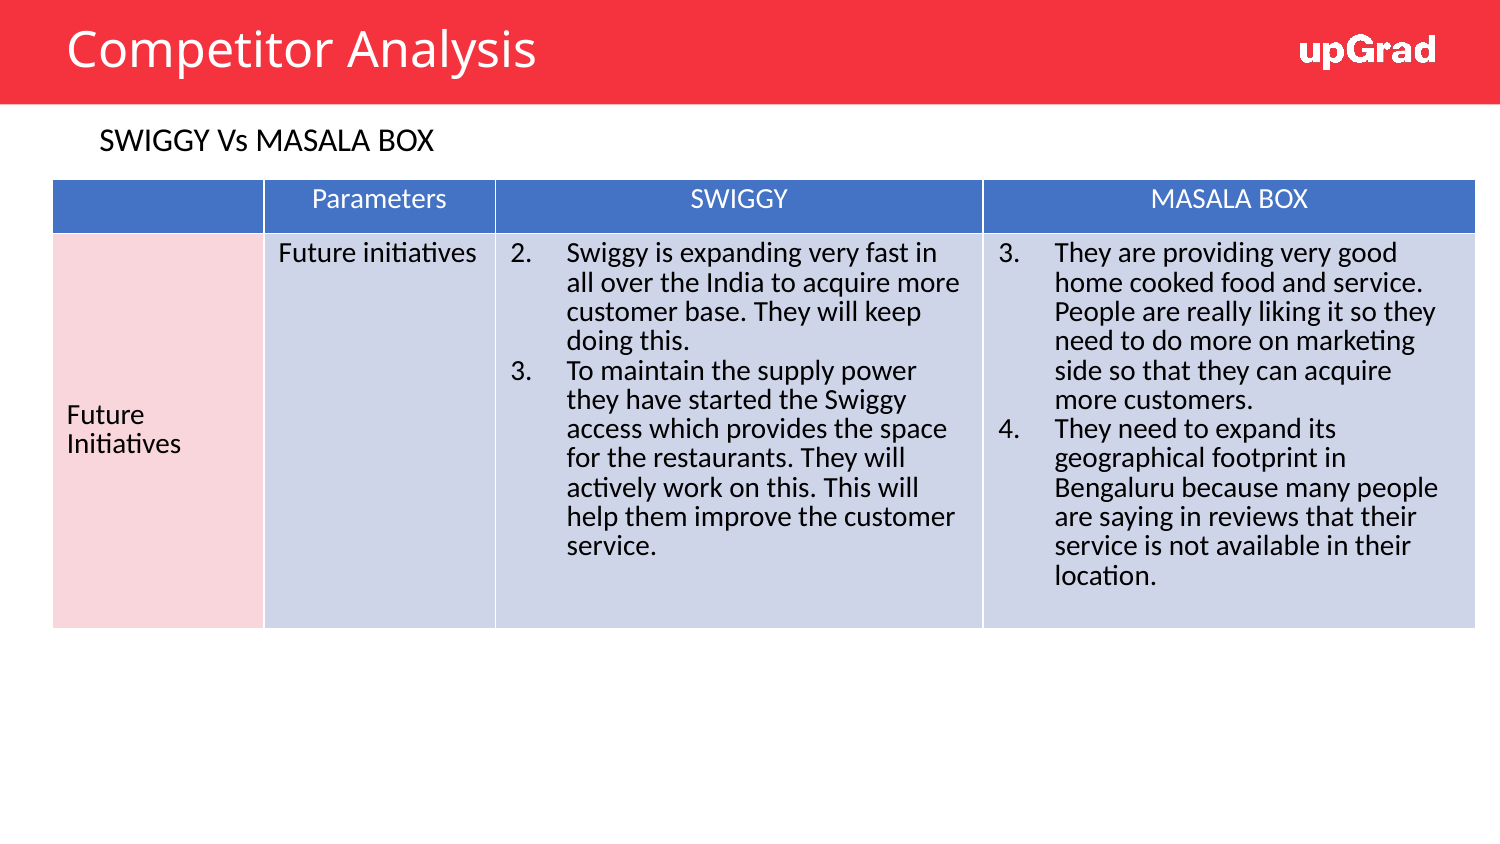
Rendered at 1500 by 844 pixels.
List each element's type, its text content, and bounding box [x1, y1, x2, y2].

table_cell Future initiatives [265, 234, 495, 628]
picture [1300, 34, 1435, 70]
table_cell They are providing very good home cooked food and service. People are really liking it so they need to do more on marketing side so that they can acquire more customers. They need to expand its geographical footprint in Bengaluru because many people are saying in reviews that their service is not available in their location. [984, 234, 1475, 628]
table_cell Swiggy is expanding very fast in all over the India to acquire more customer base. They will keep doing this. To maintain the supply power they have started the Swiggy access which provides the space for the restaurants. They will actively work on this. This will help them improve the customer service. [496, 234, 982, 628]
table_header [53, 180, 263, 233]
table_header Parameters [265, 180, 495, 233]
text_box SWIGGY Vs MASALA BOX [84, 110, 450, 166]
table_cell Future Initiatives [53, 234, 263, 628]
table_header MASALA BOX [984, 180, 1475, 233]
table_header SWIGGY [496, 180, 982, 233]
title Competitor Analysis [51, 20, 1223, 83]
